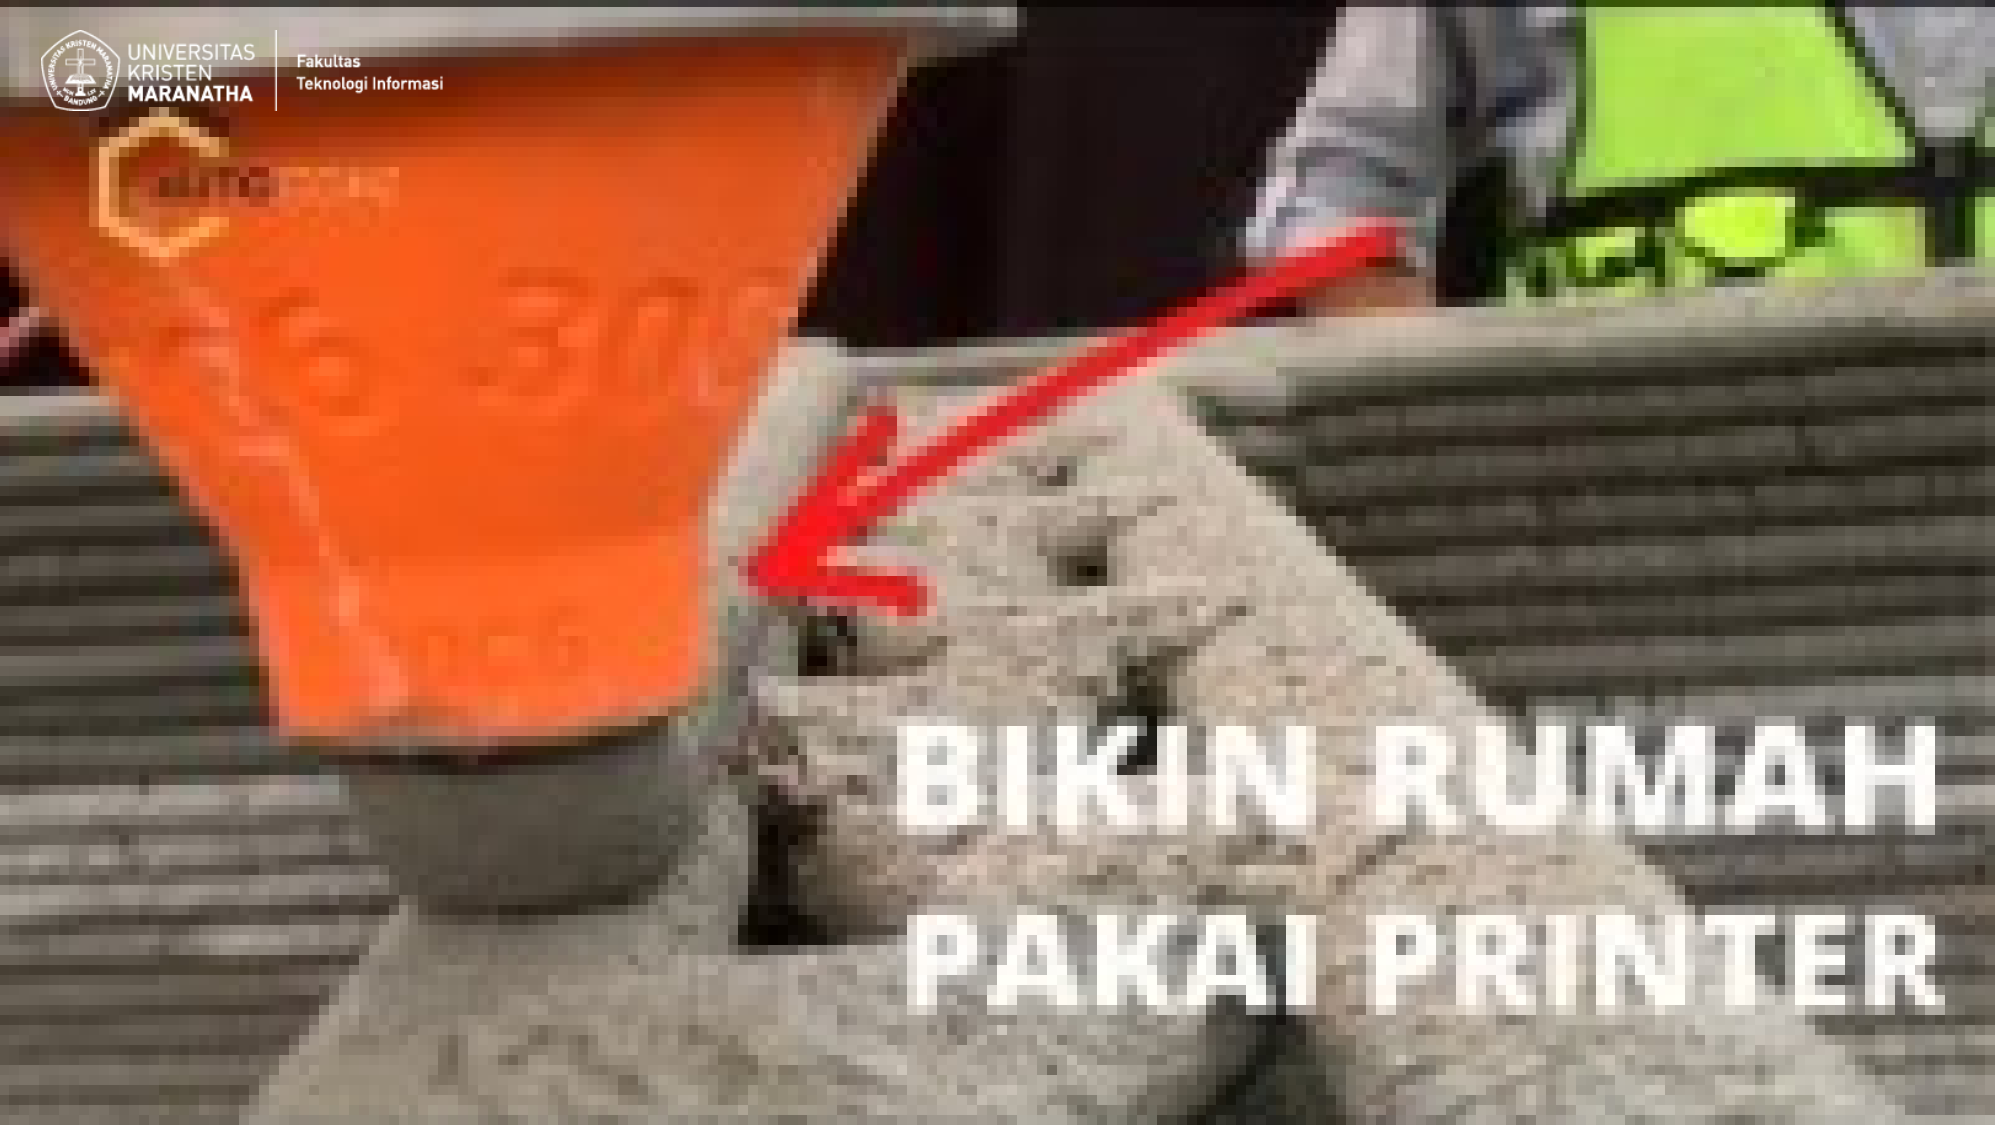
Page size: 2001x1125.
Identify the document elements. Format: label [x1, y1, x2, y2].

text_box [0, 0, 1996, 1125]
picture [41, 30, 443, 111]
